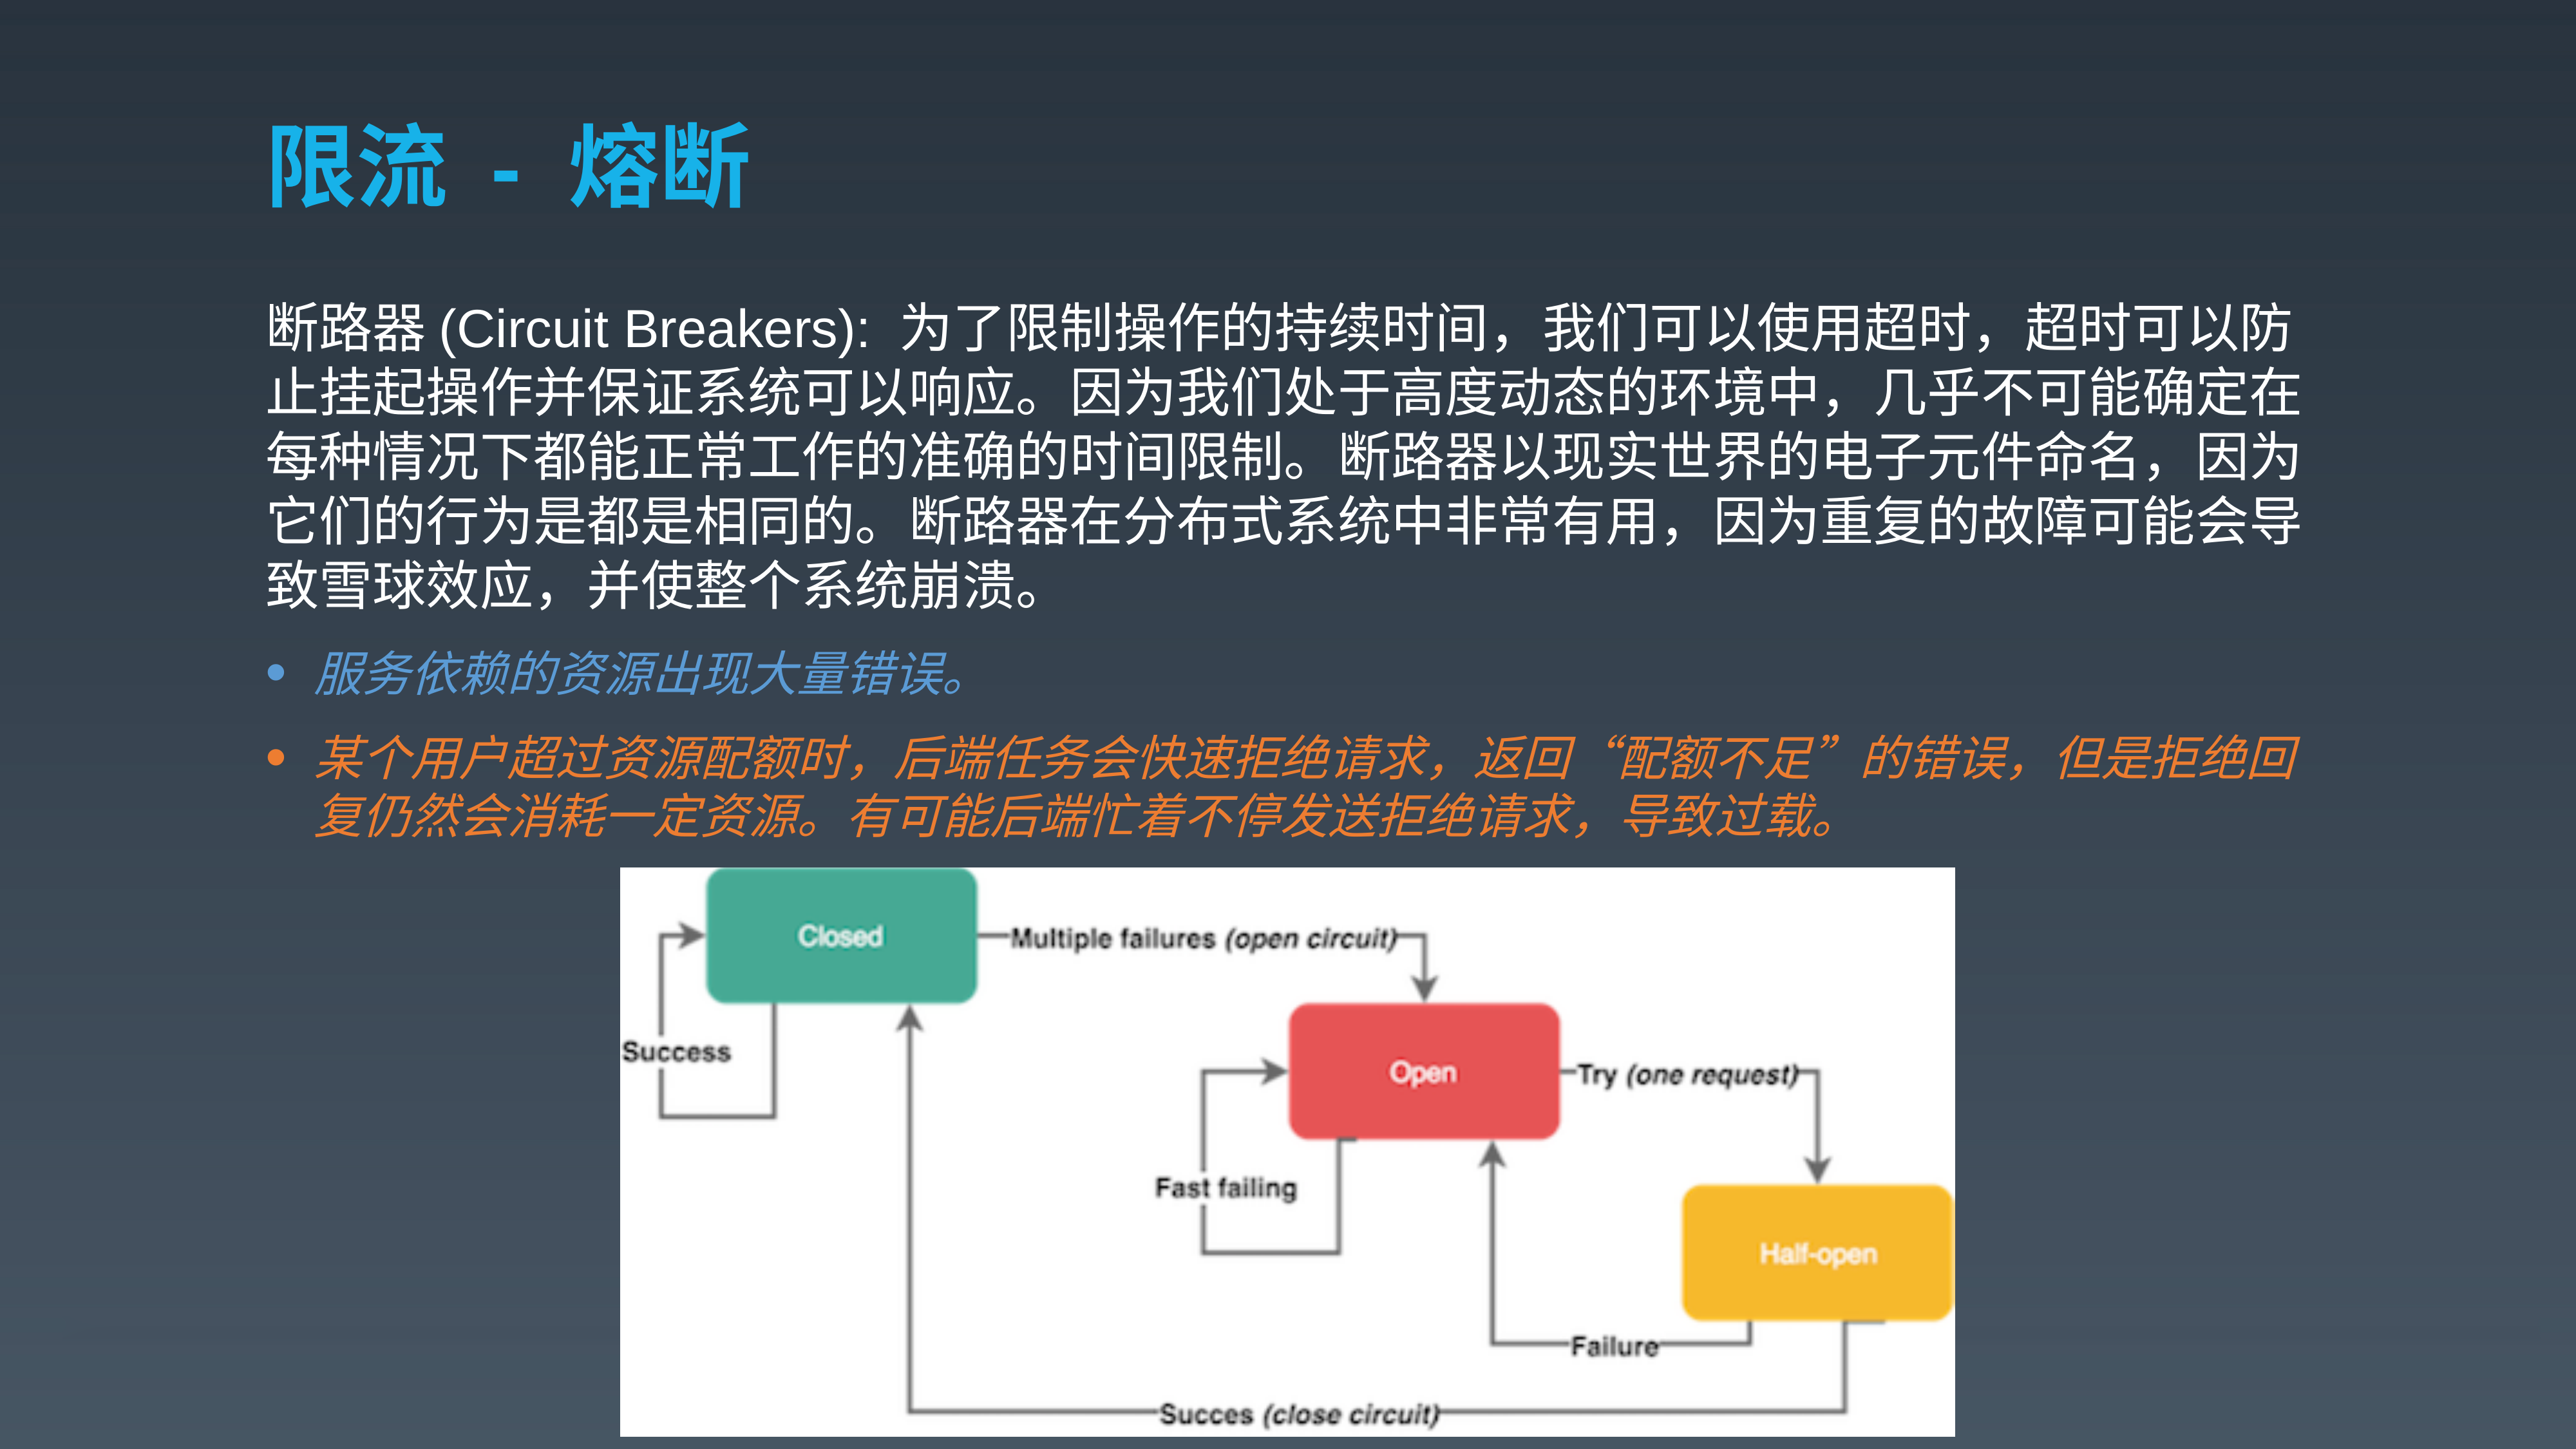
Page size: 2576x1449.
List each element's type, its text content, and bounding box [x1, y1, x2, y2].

title 限流 - 熔断 [260, 103, 2316, 243]
list 断路器(Circuit Breakers): 为了限制操作的持续时间，我们可以使用超时，超时可以防止挂起操作并保证系统可以响应。因为我们处于高度动态的环境中，几乎不可能确定在每种情况下都能正常工作的准确的时间限制。断路器以现实世界的电子元件命名，因为它们的行为是都是相同的。断路器在分布式系统中非常有用，因为重复的故障可能会导致雪球效应，并使整个系统崩溃。 服务依赖的资源出现大量错误。 某个用户超过资源配额时，后端任务会快速拒绝请求，返回“配额不足”的错误，但是拒绝回复仍然会消耗一定资源。有可能后端忙着不停发送拒绝请求，导致过载。 [260, 288, 2316, 822]
picture [0, 0, 2576, 1449]
